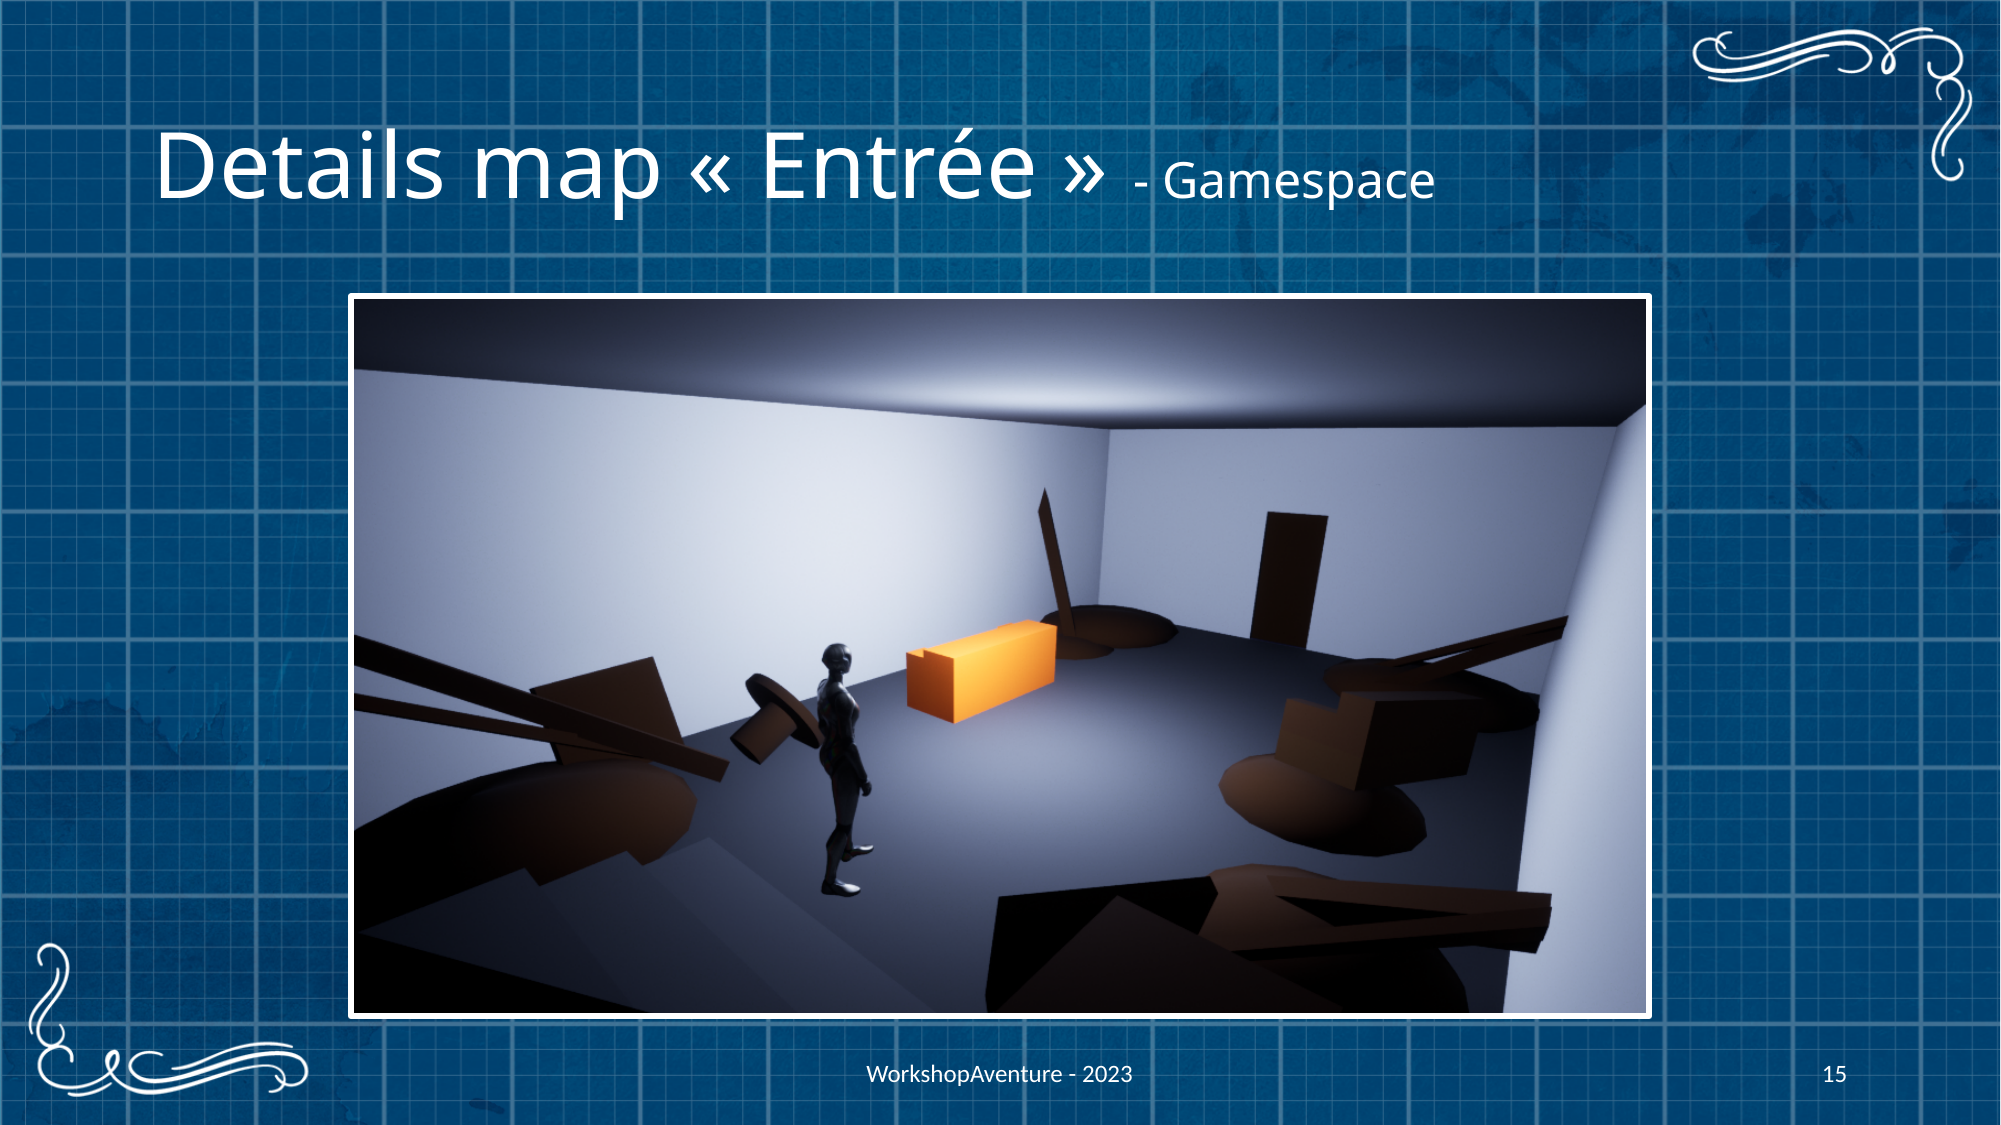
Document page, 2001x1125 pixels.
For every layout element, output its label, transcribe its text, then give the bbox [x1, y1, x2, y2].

slide_number 15 [1412, 1042, 1863, 1103]
footer WorkshopAventure - 2023 [662, 1042, 1338, 1103]
title Details map « Entrée » - Gamespace [137, 59, 1863, 278]
picture [0, 0, 2001, 1125]
